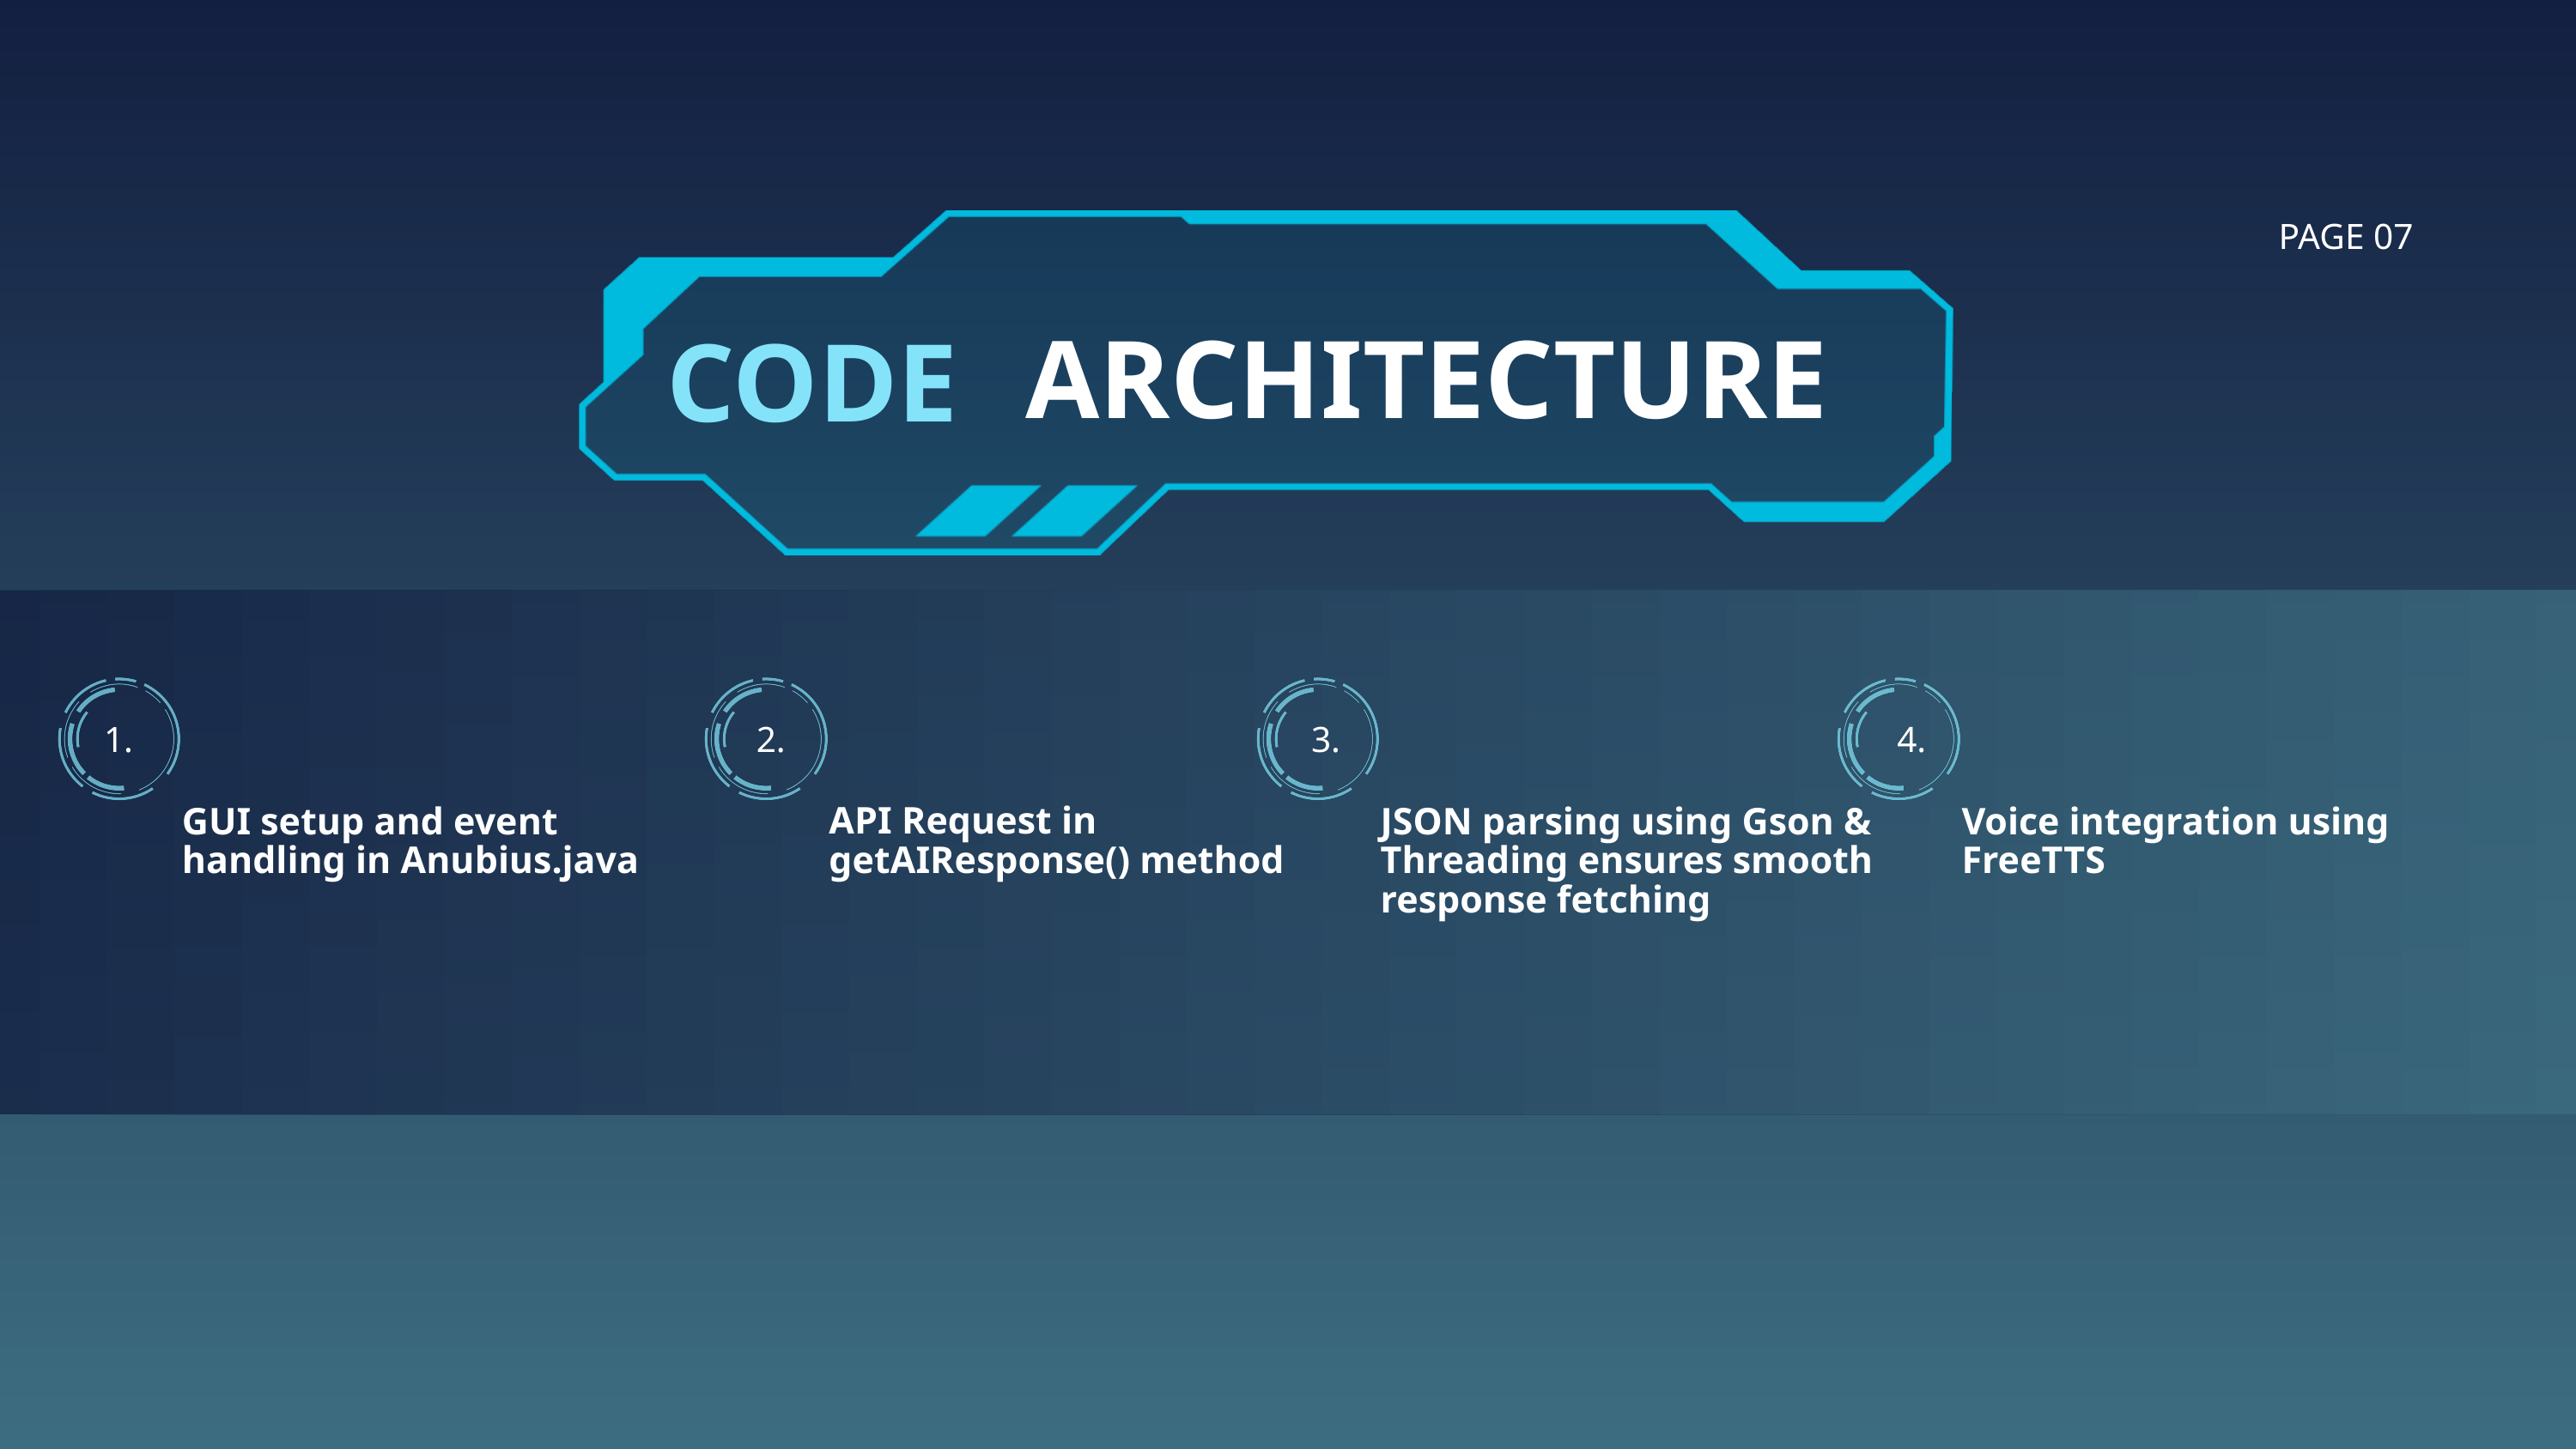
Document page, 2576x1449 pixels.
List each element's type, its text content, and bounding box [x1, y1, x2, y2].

text_box [579, 210, 1953, 555]
text_box PAGE 07 [2278, 219, 2479, 258]
text_box CODE [666, 330, 1213, 444]
text_box ARCHITECTURE [1025, 325, 1953, 440]
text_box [0, 590, 2576, 1115]
